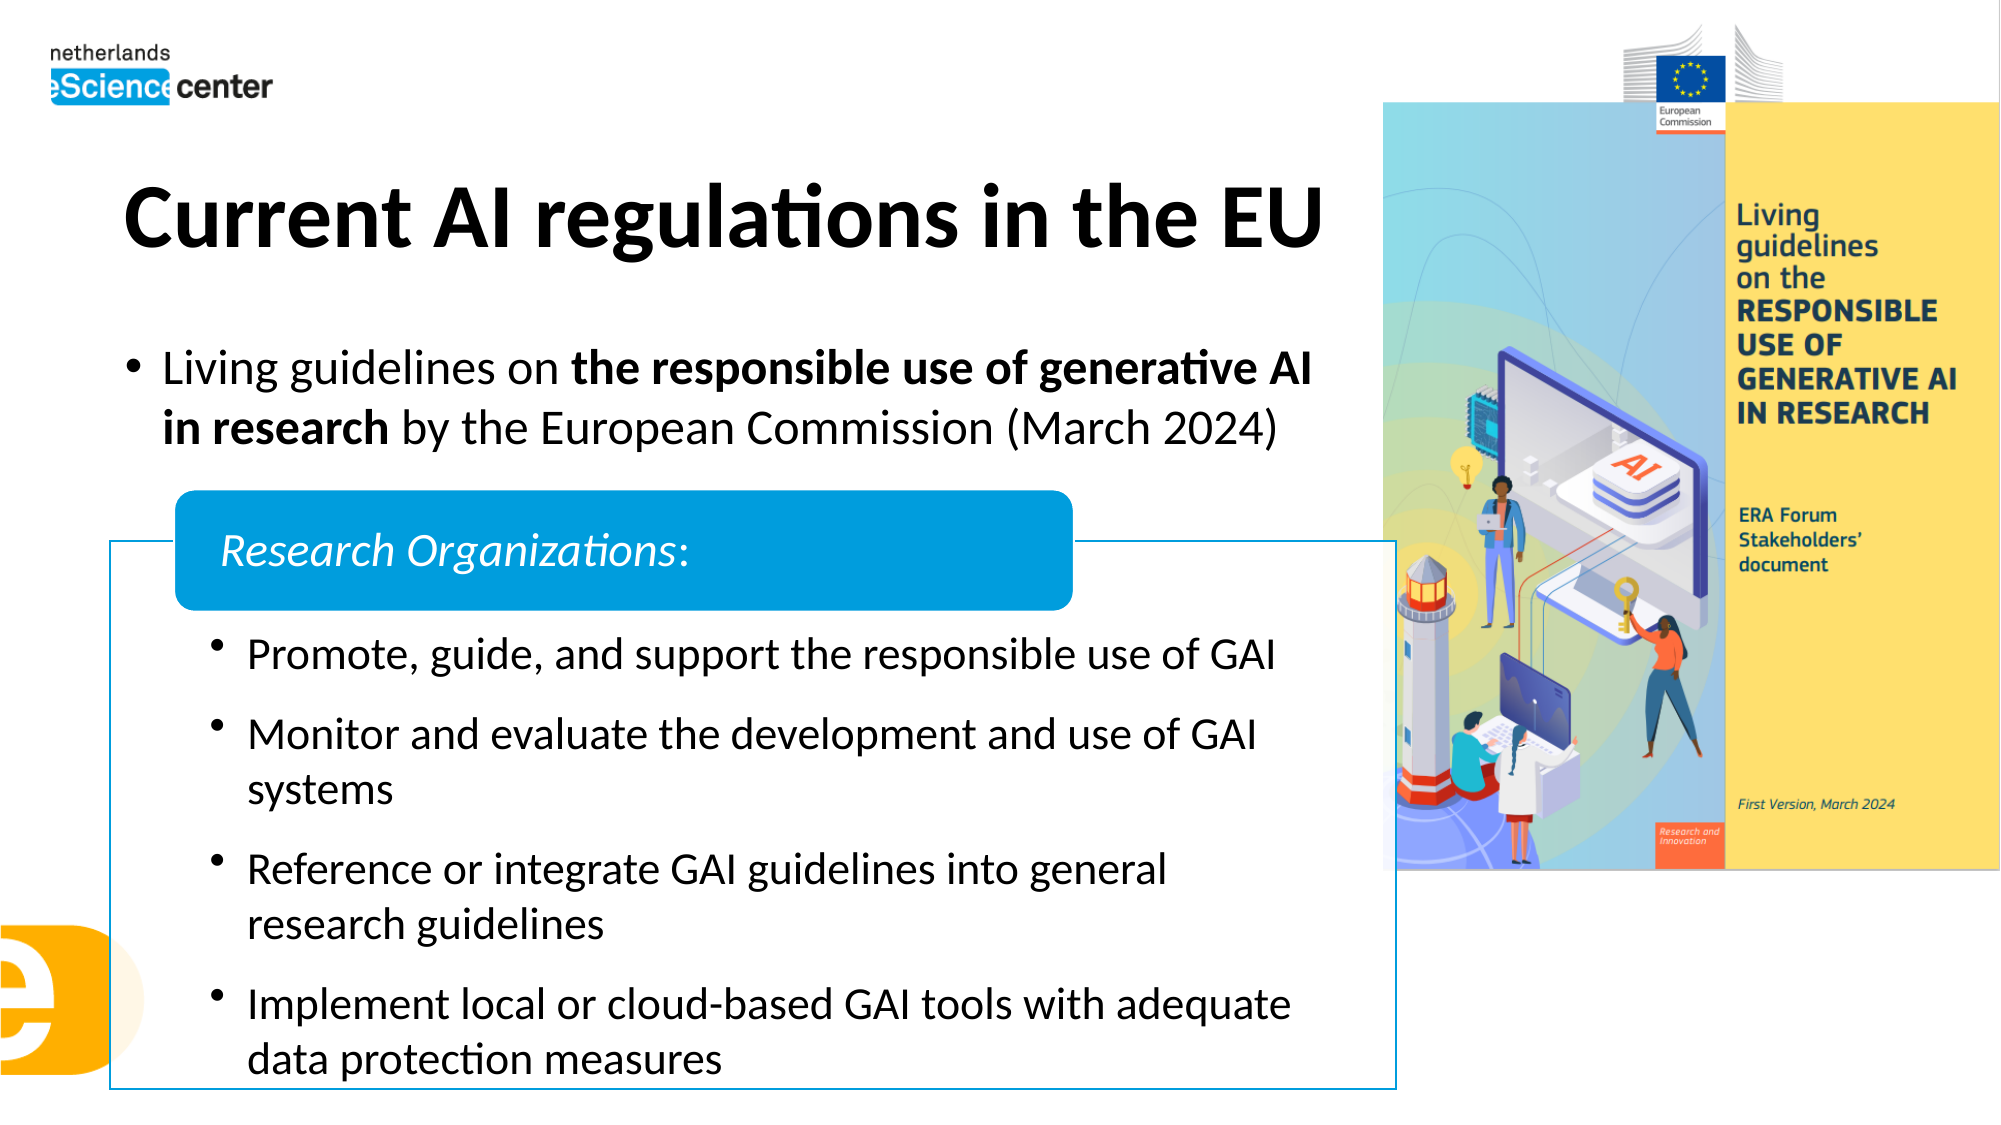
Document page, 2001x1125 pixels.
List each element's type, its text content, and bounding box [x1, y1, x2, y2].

picture [0, 0, 2001, 1125]
list Living guidelines on the responsible use of generative AI in research by the European Commission (March 2024) [109, 327, 1383, 433]
title Current AI regulations in the EU [109, 108, 1383, 327]
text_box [109, 433, 1397, 1096]
